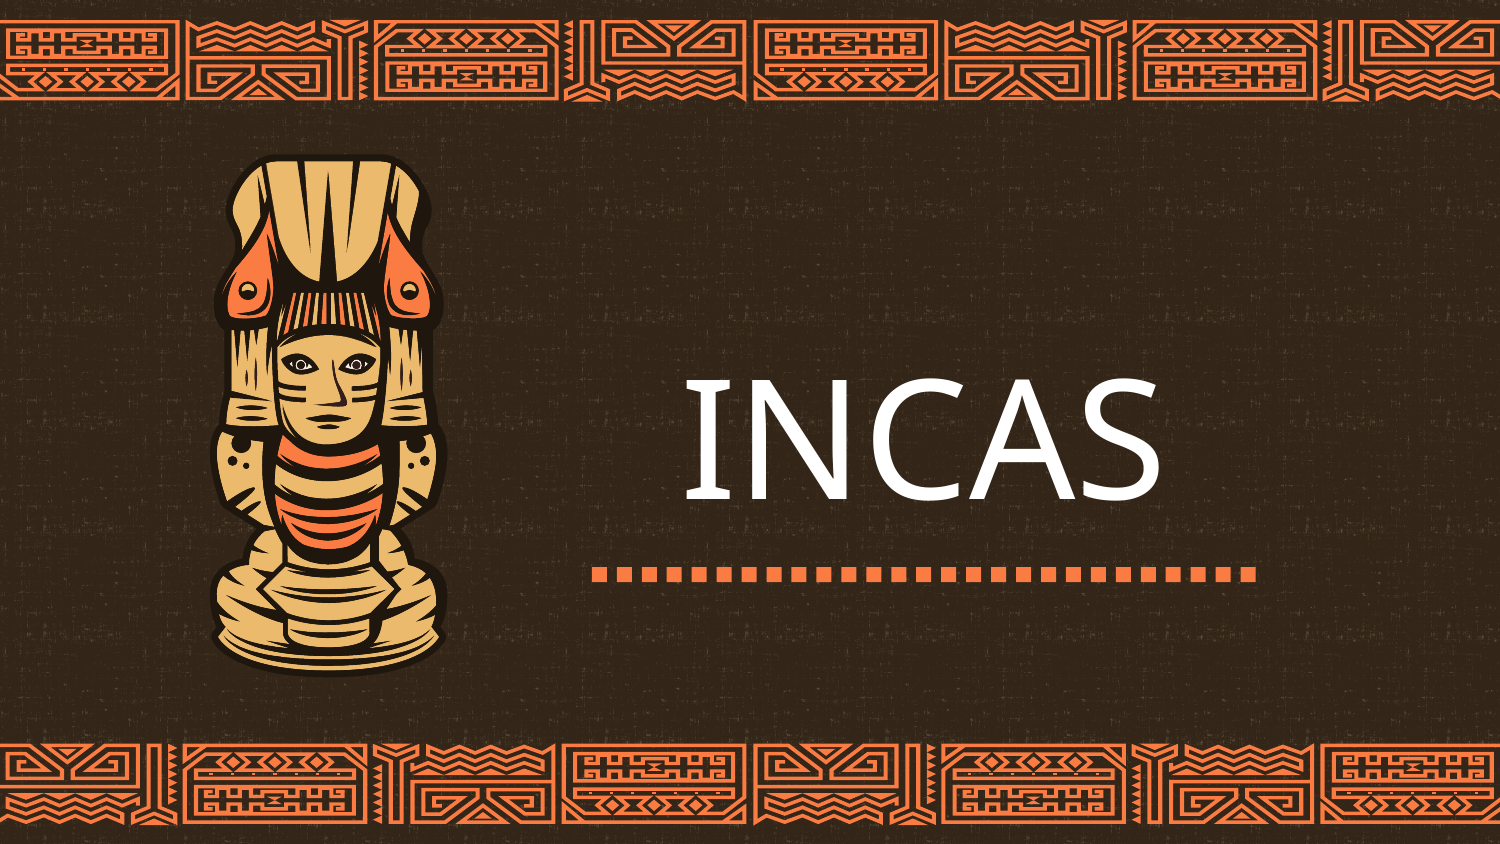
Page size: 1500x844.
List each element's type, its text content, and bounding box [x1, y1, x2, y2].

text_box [591, 566, 1256, 583]
title INCAS [494, 144, 1353, 548]
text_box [209, 154, 448, 678]
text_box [0, 19, 1500, 103]
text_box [0, 743, 1500, 826]
